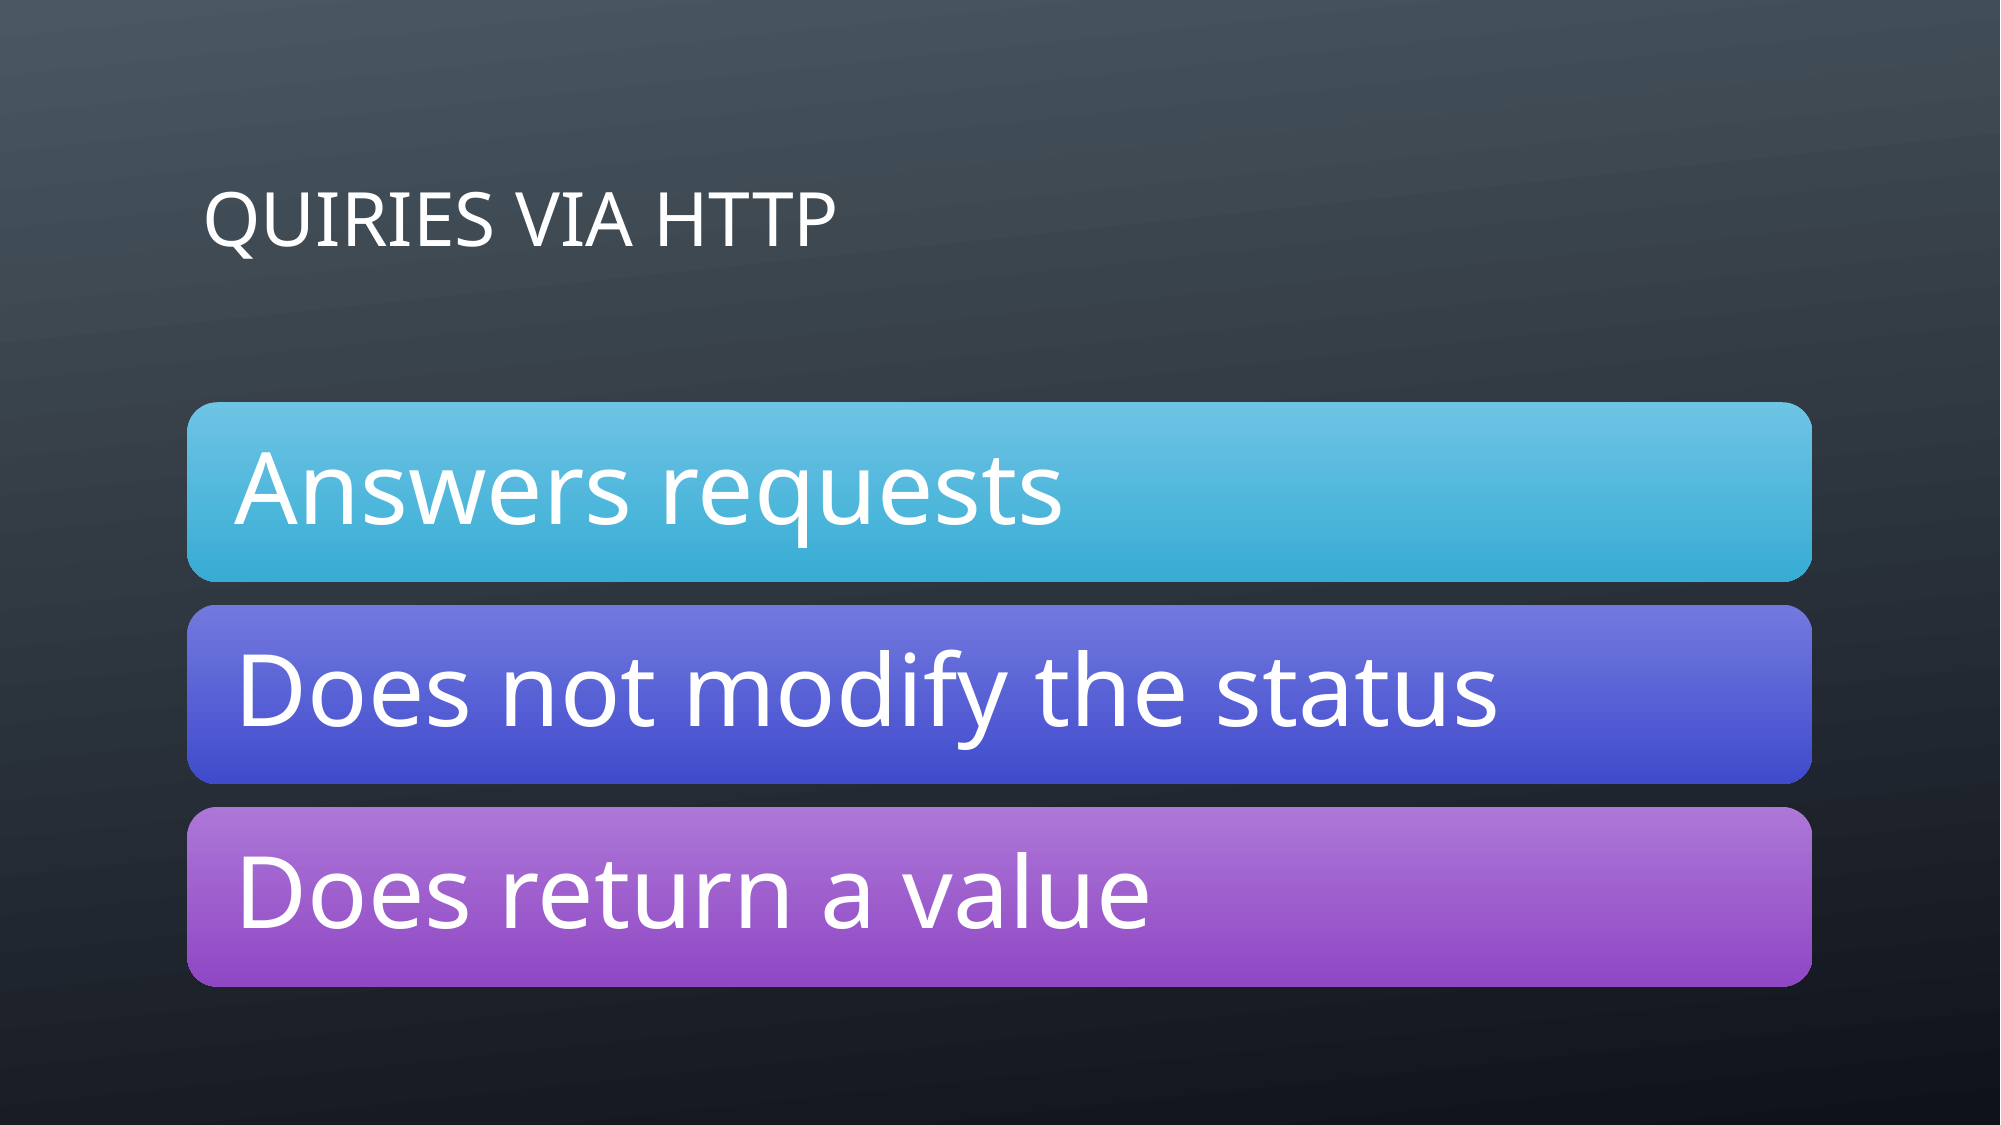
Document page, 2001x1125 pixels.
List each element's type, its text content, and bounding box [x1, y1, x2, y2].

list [186, 400, 1813, 989]
text_box [0, 0, 2000, 1125]
title Quiries via http [187, 101, 1813, 344]
